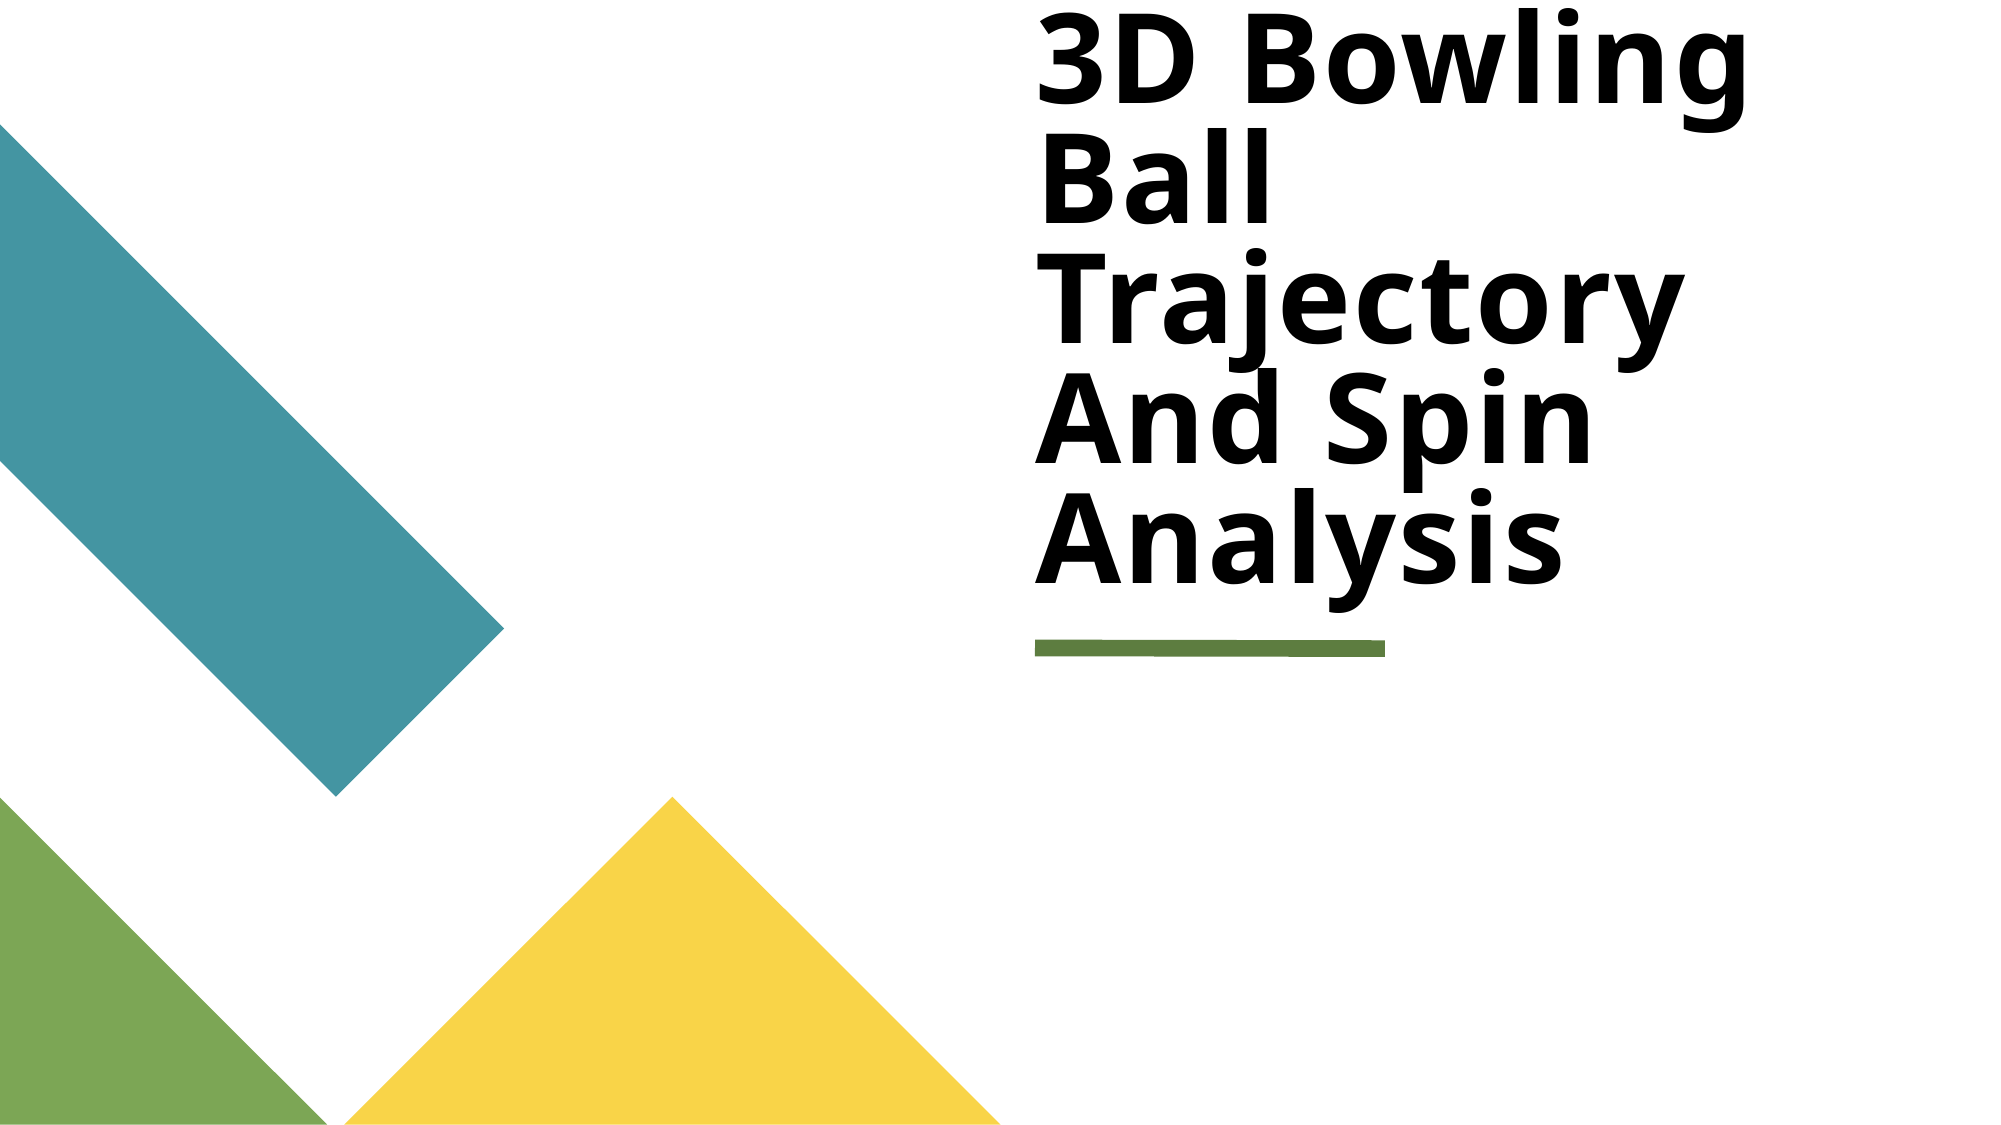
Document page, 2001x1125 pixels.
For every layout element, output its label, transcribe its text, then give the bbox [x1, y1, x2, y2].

title 3D Bowling Ball Trajectory And Spin Analysis [1035, 67, 1936, 608]
